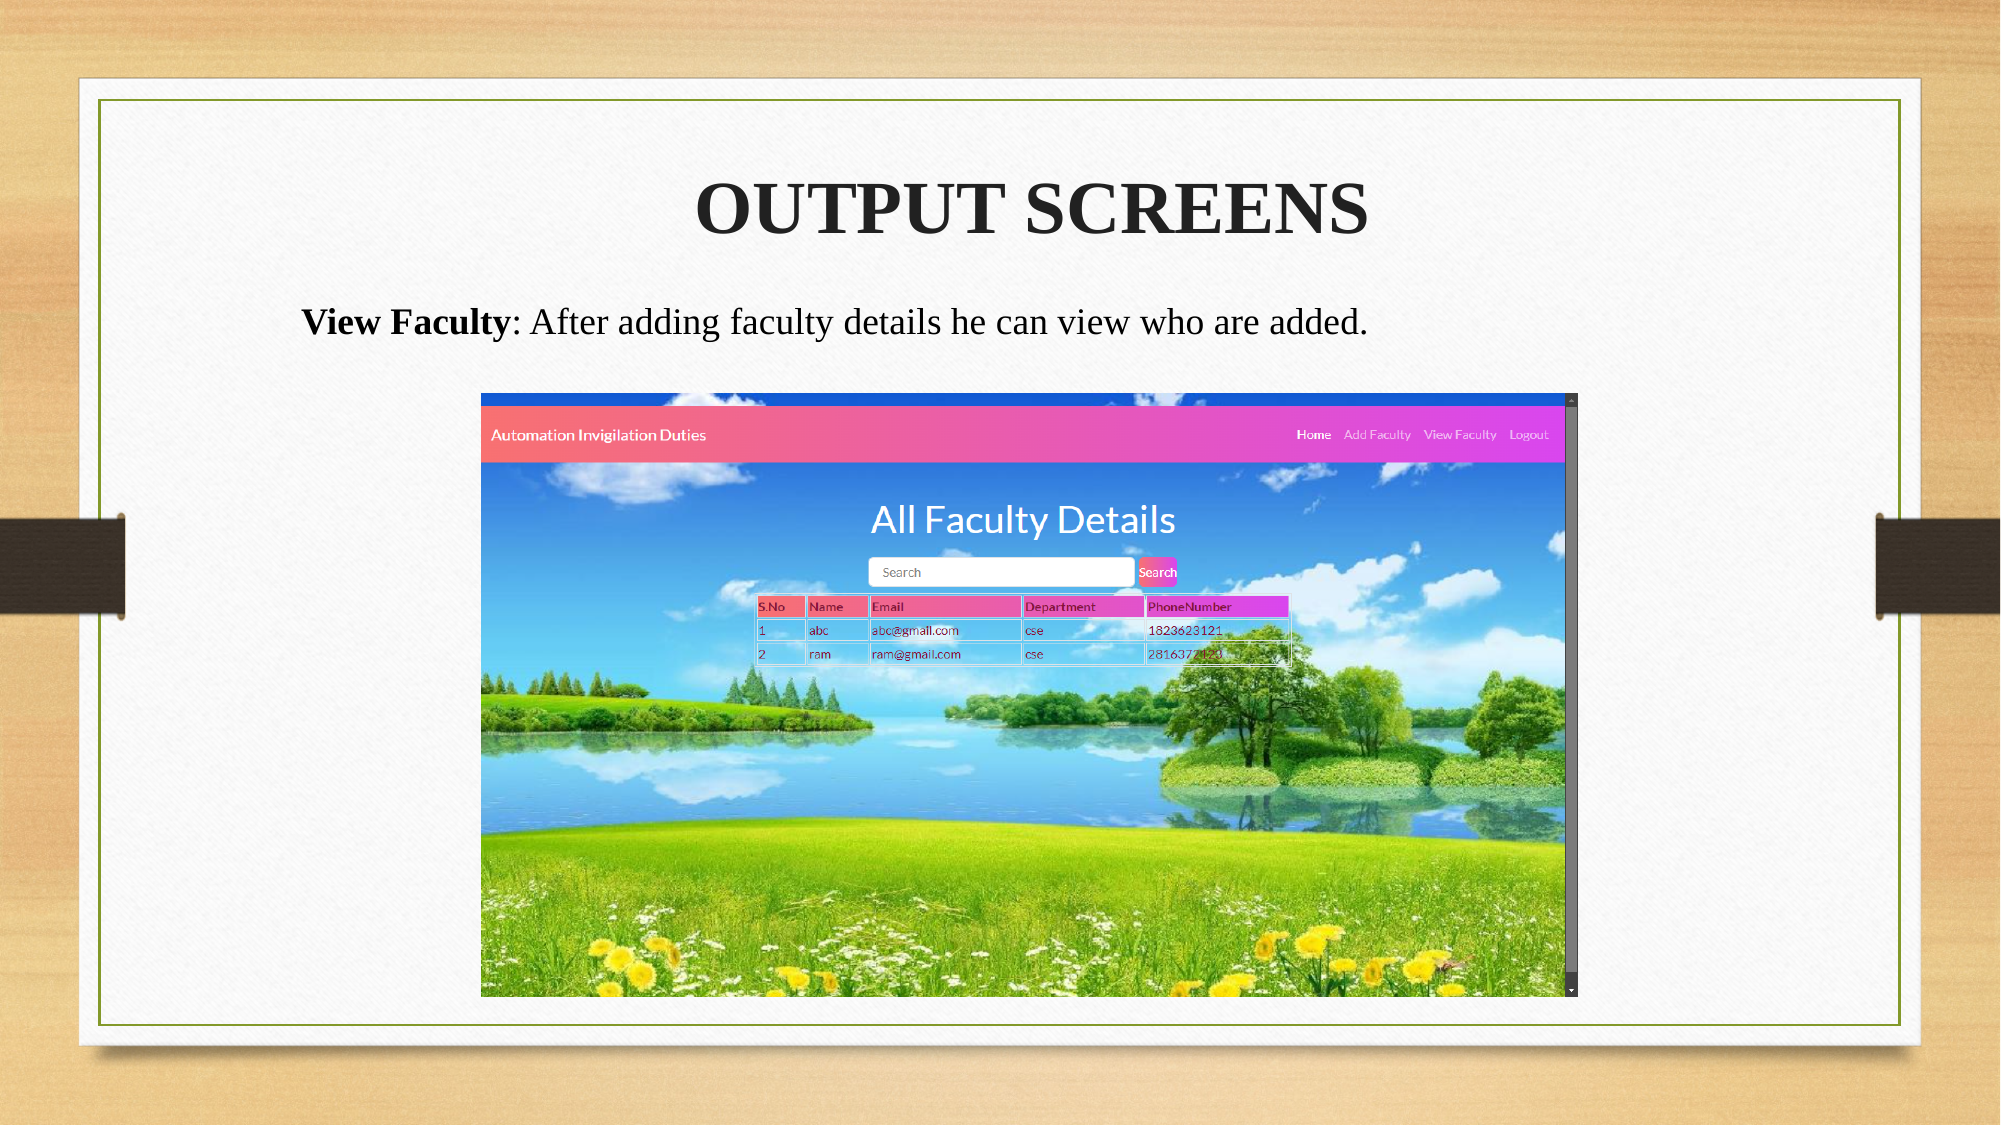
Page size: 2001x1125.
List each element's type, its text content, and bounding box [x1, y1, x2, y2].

picture [0, 0, 2001, 1125]
text_box OUTPUT SCREENS [252, 88, 1663, 242]
text_box View Faculty: After adding faculty details he can view who are added. [286, 267, 1884, 350]
